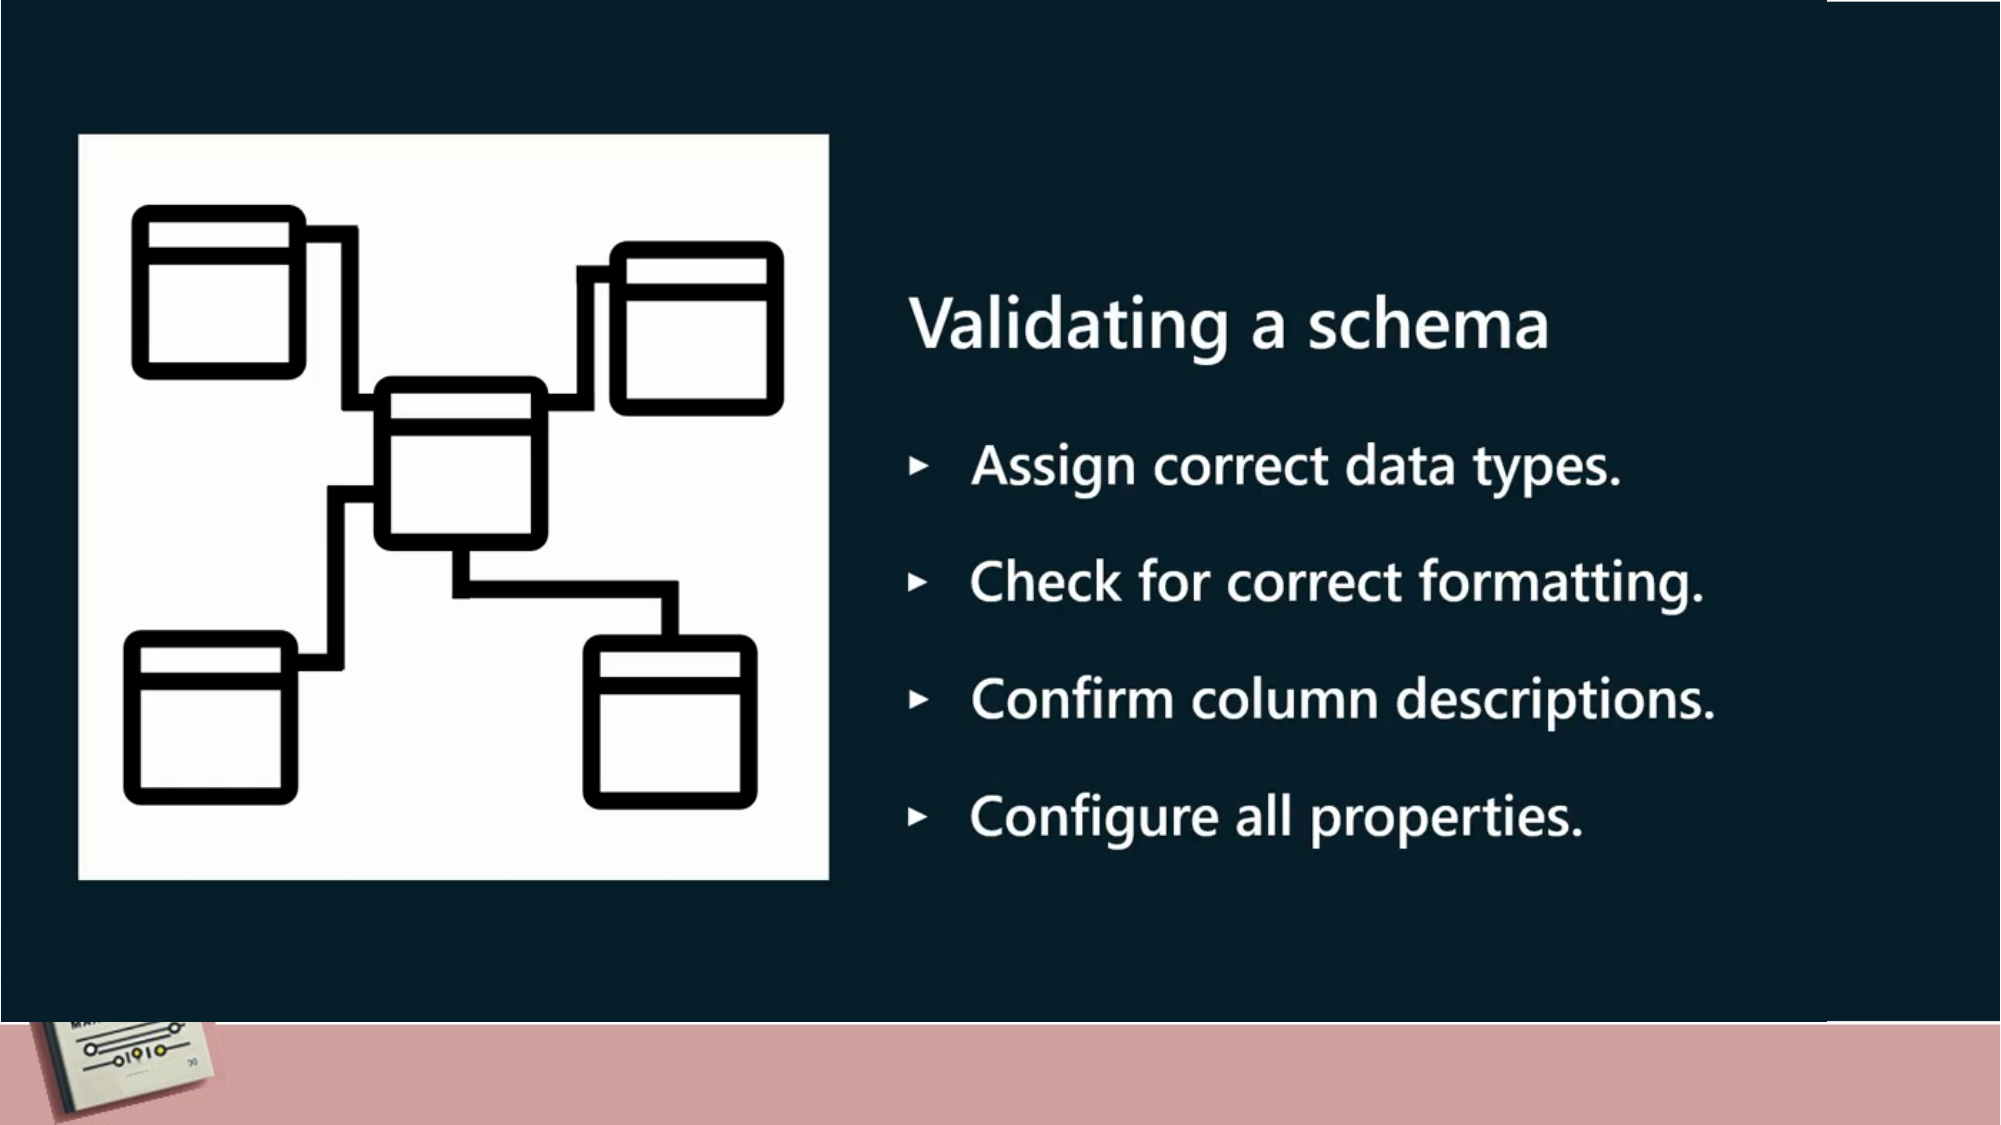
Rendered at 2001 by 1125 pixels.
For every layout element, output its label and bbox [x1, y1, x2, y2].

text_box [1, 0, 2000, 1022]
picture [0, 0, 2001, 1125]
